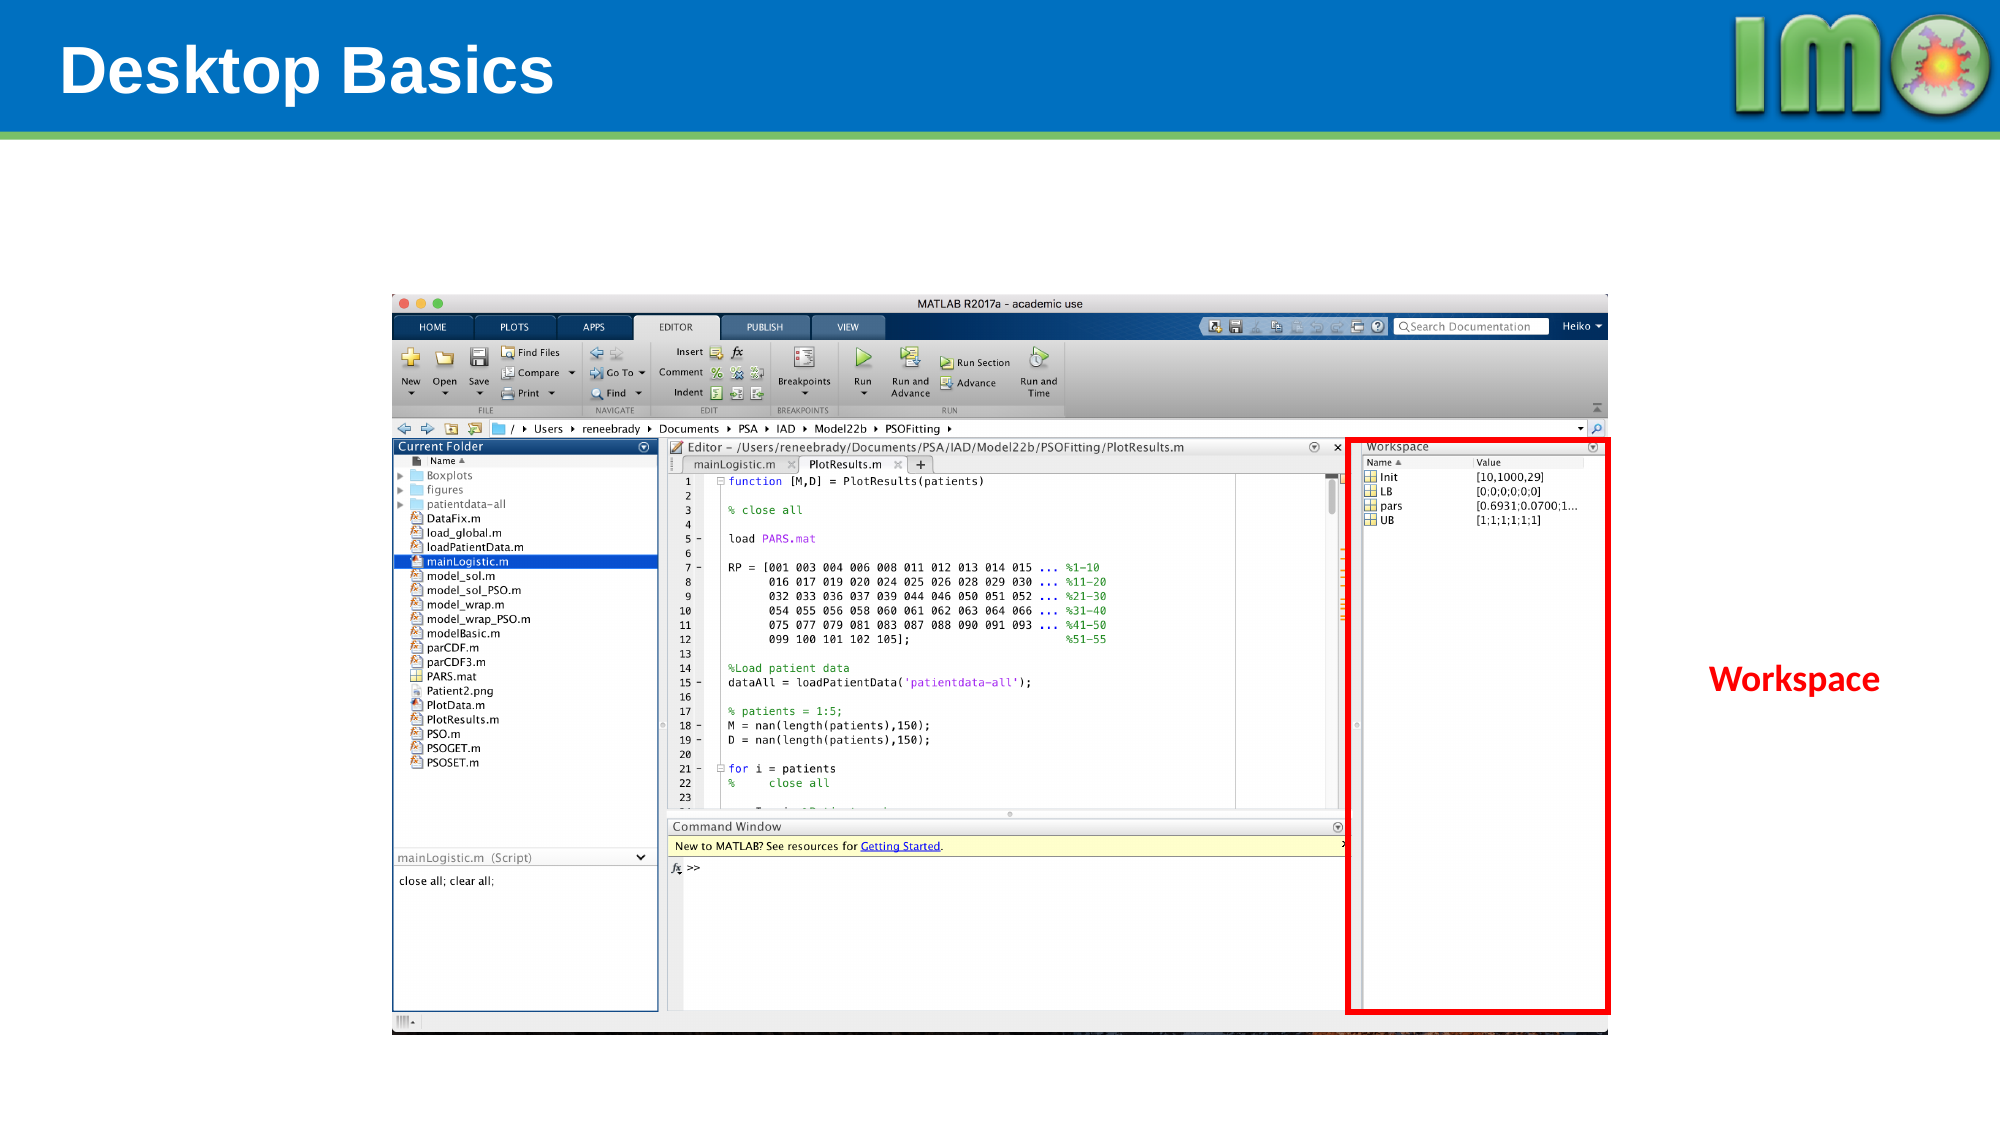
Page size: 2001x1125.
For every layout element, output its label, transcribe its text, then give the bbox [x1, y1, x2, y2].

text_box Desktop Basics [45, 19, 572, 114]
text_box [0, 0, 2000, 131]
picture [1728, 9, 2000, 125]
text_box Workspace [1688, 646, 1901, 707]
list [392, 294, 1608, 1035]
text_box [0, 131, 2000, 140]
